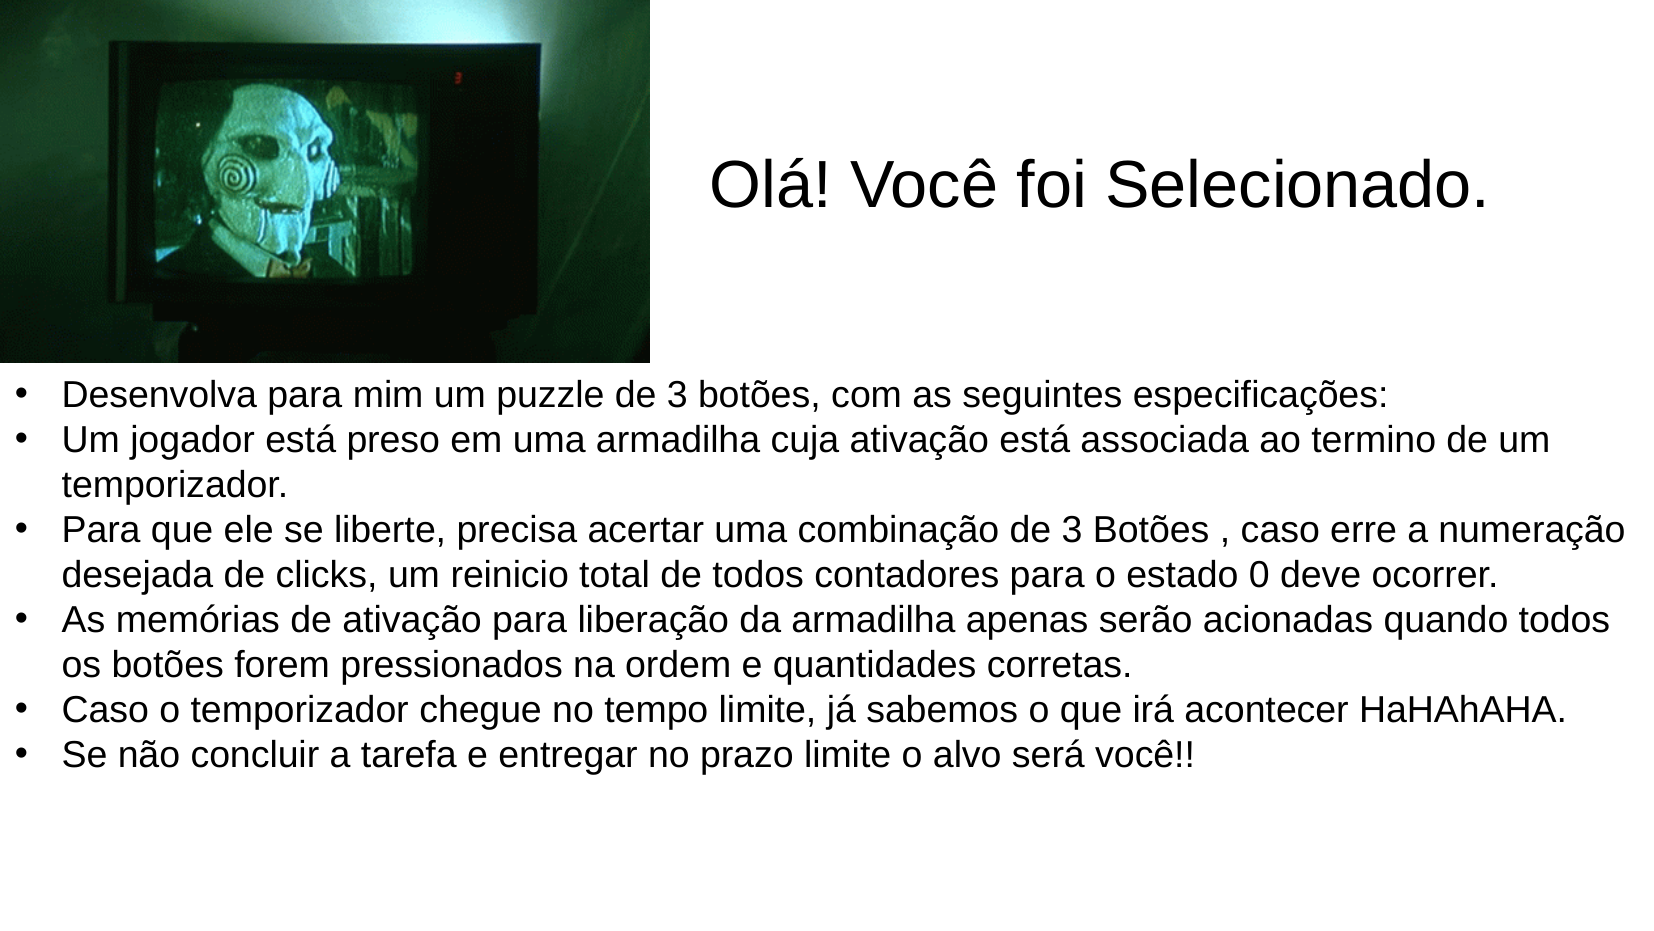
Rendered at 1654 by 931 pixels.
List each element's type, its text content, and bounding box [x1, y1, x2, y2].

picture [0, 0, 650, 363]
text_box Olá! Você foi Selecionado. [694, 133, 1506, 229]
text_box Desenvolva para mim um puzzle de 3 botões, com as seguintes especificações: Um jogador está preso em uma armadilha cuja ativação está associada ao termino de um temporizador. Para que ele se liberte, precisa acertar uma combinação de 3 Botões , caso erre a numeração desejada de clicks, um reinicio total de todos contadores para o estado 0 deve ocorrer. As memórias de ativação para liberação da armadilha apenas serão acionadas quando todos os botões forem pressionados na ordem e quantidades corretas. Caso o temporizador chegue no tempo limite, já sabemos o que irá acontecer HaHAhAHA. Se não concluir a tarefa e entregar no prazo limite o alvo será você!! [0, 362, 1654, 783]
